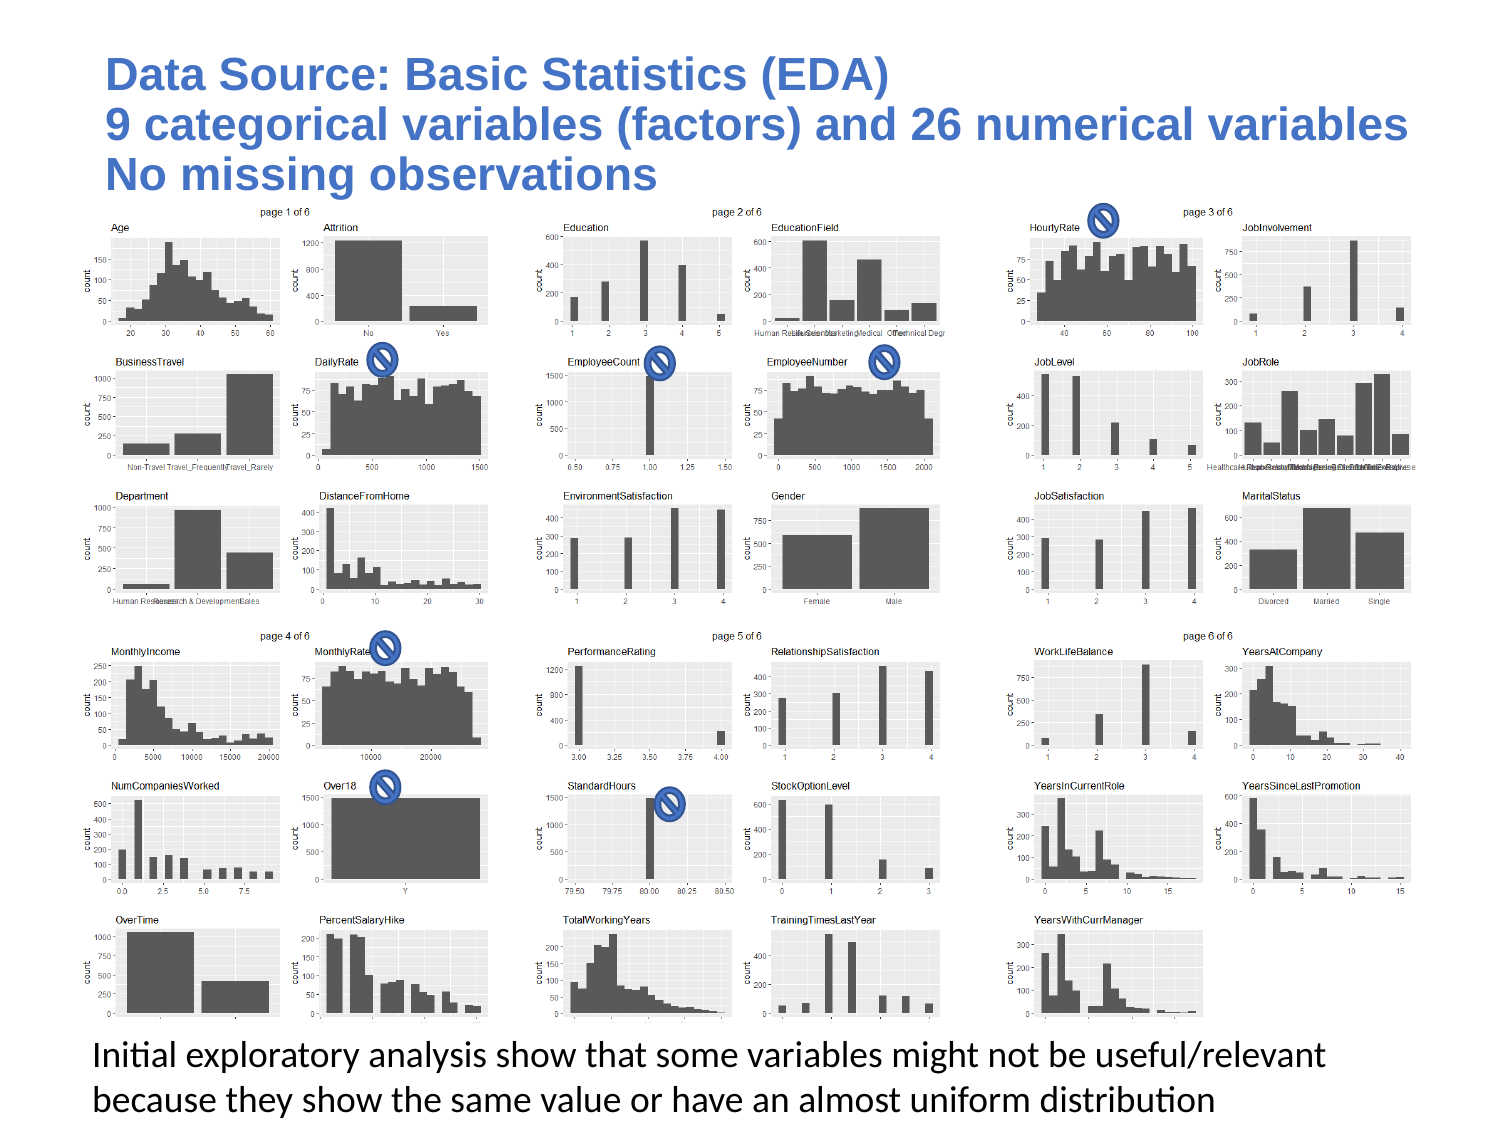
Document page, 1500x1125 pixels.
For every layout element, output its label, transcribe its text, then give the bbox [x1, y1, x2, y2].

title Data Source: Basic Statistics (EDA) 9 categorical variables (factors) and 26 numerical variables No missing observations [90, 16, 1441, 235]
text_box Initial exploratory analysis show that some variables might not be useful/relevant because they show the same value or have an almost uniform distribution [77, 1022, 1476, 1125]
picture [1000, 628, 1416, 1044]
picture [529, 204, 945, 620]
picture [529, 628, 945, 1044]
picture [1000, 204, 1416, 620]
picture [77, 628, 493, 1044]
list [77, 204, 493, 620]
